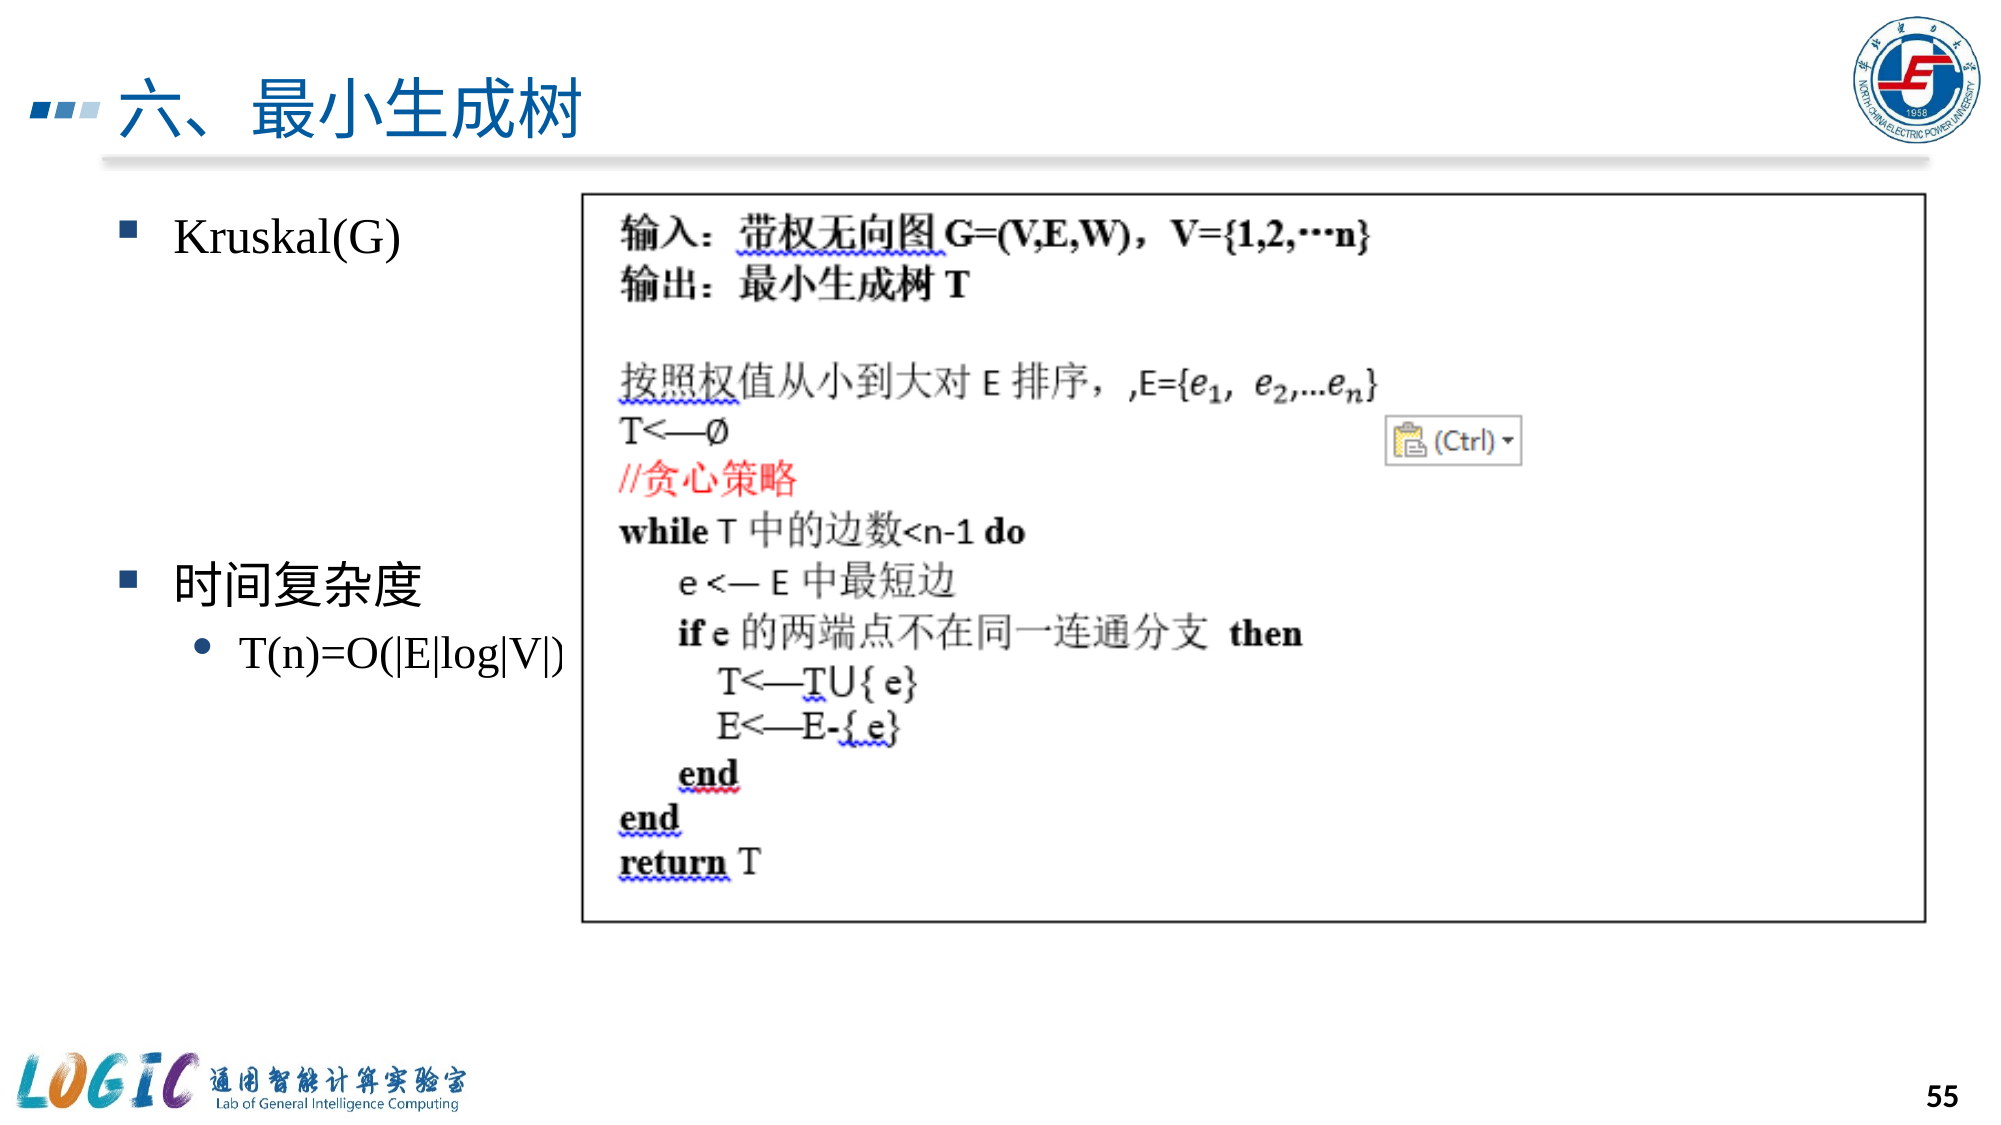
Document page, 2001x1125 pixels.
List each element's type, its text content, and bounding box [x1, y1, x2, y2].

picture [562, 175, 1959, 949]
picture [0, 1034, 479, 1123]
title 六、最小生成树 [102, 66, 1756, 173]
list Kruskal(G) 时间复杂度 T(n)=O(|E|log|V|) [102, 196, 1922, 976]
picture [1835, 3, 2001, 161]
slide_number 55 [1866, 1063, 1975, 1124]
